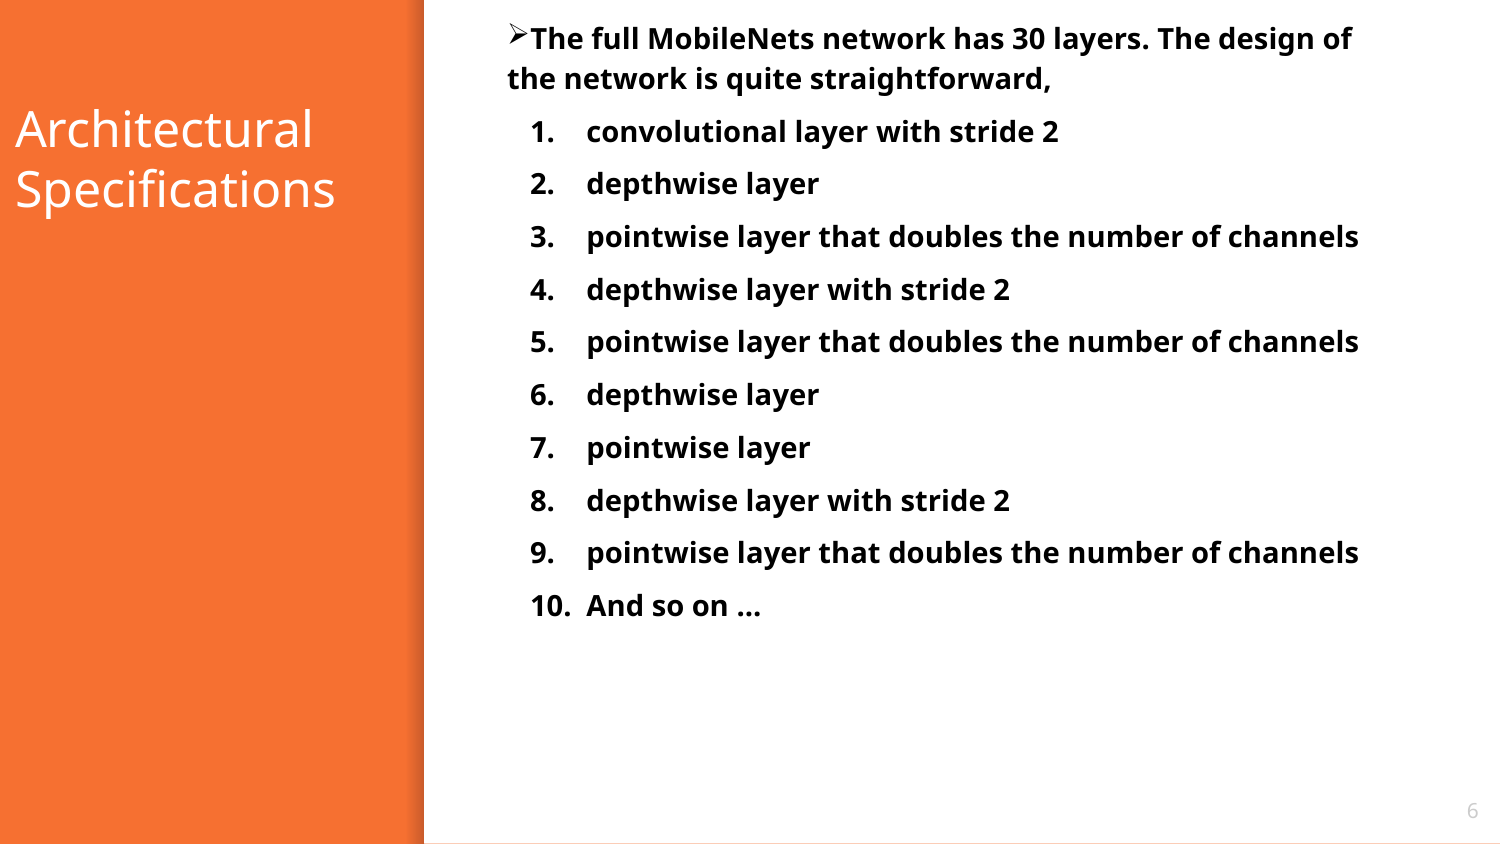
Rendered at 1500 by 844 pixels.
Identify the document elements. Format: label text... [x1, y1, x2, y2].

list The full MobileNets network has 30 layers. The design of the network is quite straightforward, convolutional layer with stride 2 depthwise layer pointwise layer that doubles the number of channels depthwise layer with stride 2 pointwise layer that doubles the number of channels depthwise layer pointwise layer depthwise layer with stride 2 pointwise layer that doubles the number of channels And so on ... [492, 0, 1411, 704]
slide_number 6 [1403, 779, 1494, 844]
title Architectural Specifications [0, 82, 422, 188]
